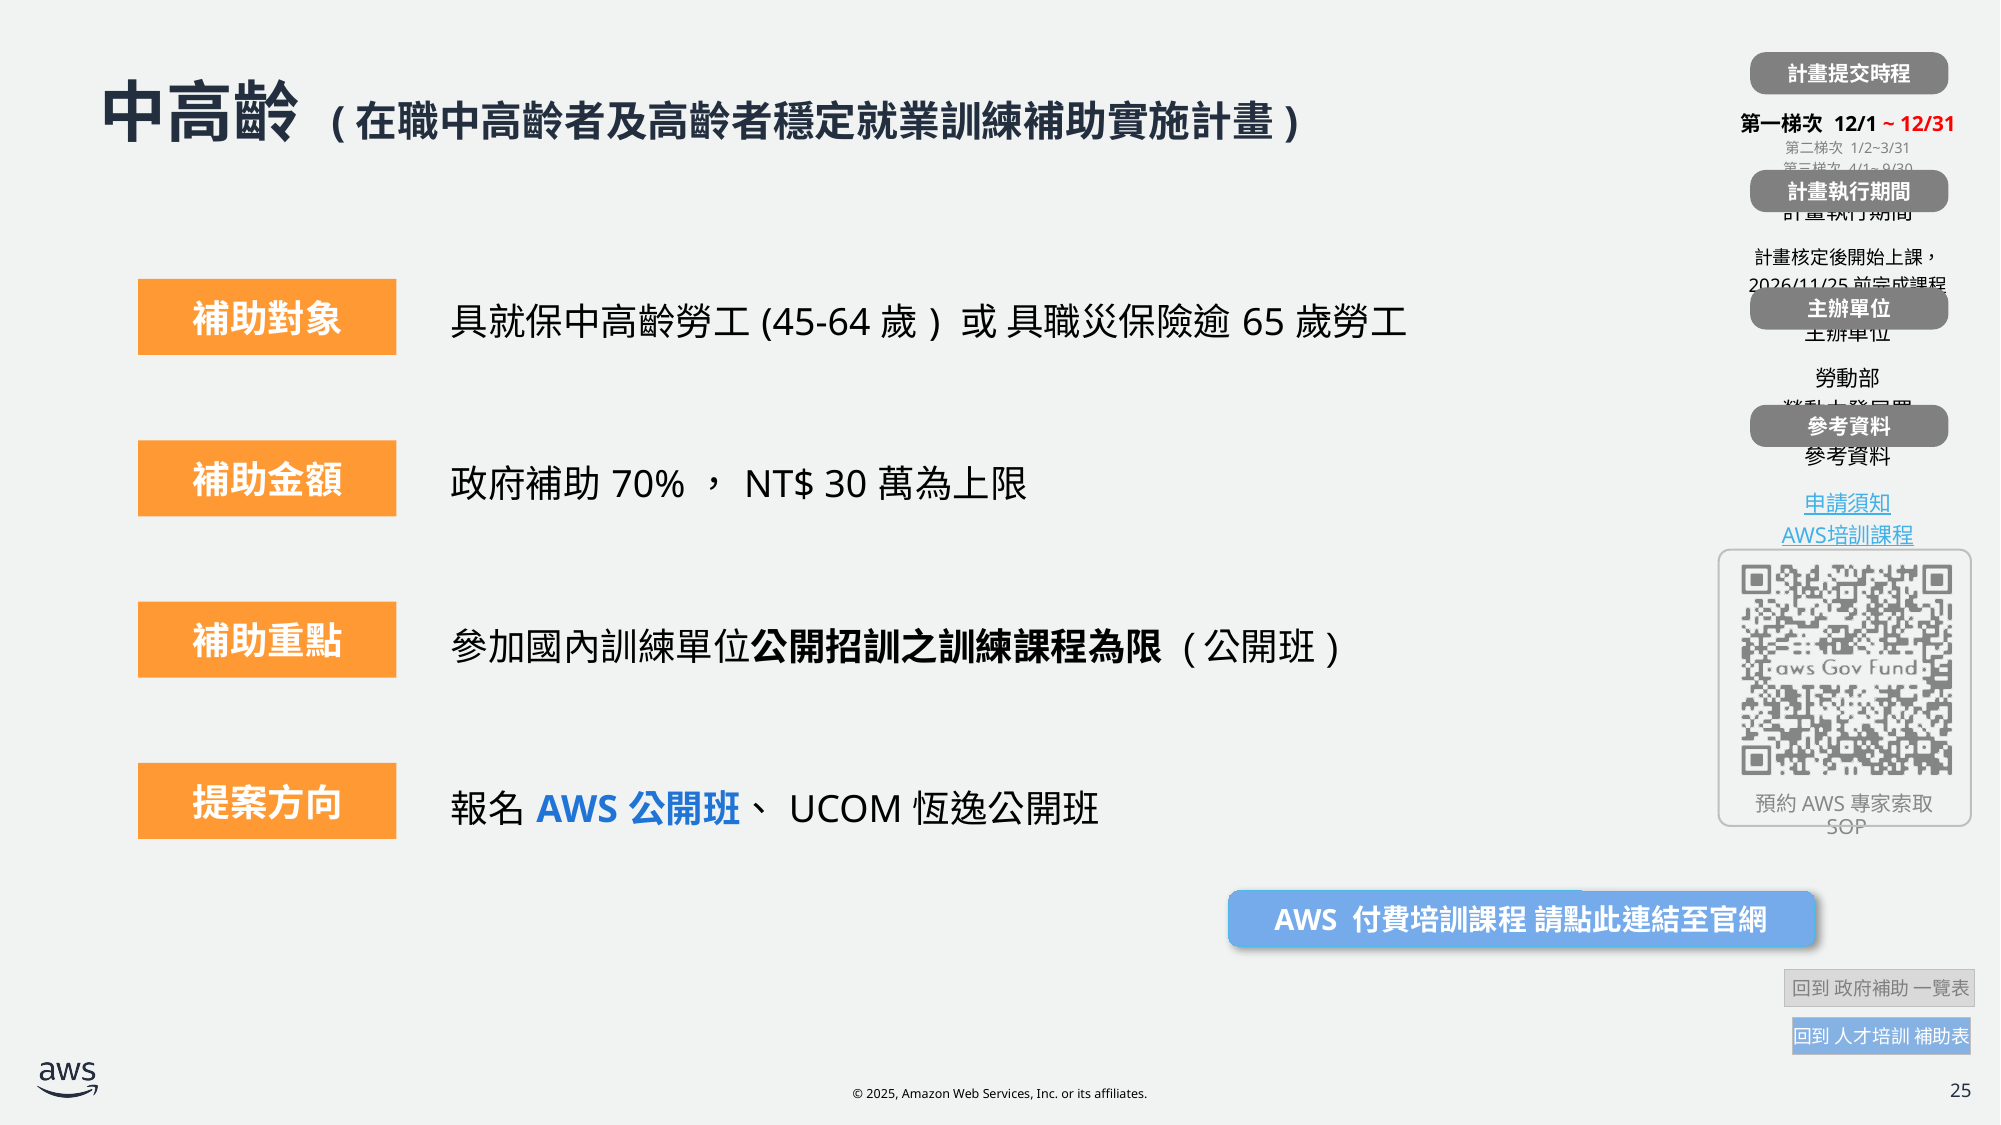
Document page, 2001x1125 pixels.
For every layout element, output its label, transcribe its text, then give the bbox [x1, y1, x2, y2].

title 中高齡 (在職中高齡者及高齡者穩定就業訓練補助實施計畫) [99, 71, 1656, 160]
table_cell 政府補助70%，NT$ 30萬為上限 [436, 400, 1433, 563]
table_cell 報名AWS公開班、UCOM恆逸公開班 [436, 725, 1433, 888]
text_box 補助金額 [137, 439, 397, 517]
table_cell 主辦單位 [1719, 307, 1977, 354]
table_cell 第一梯次 12/1 ~ 12/31 第二梯次 1/2~3/31 第三梯次 4/1~ 9/30 [1719, 100, 1977, 187]
text_box 回到 政府補助 一覽表 [1784, 969, 1975, 1007]
table_header 計畫補助對象 [100, 237, 436, 400]
table_cell 申請須知 AWS培訓課程 [1719, 479, 1977, 557]
text_box 回到 人才培訓 補助表 [1792, 1017, 1971, 1055]
text_box 計畫執行期間 [1749, 168, 1950, 214]
text_box 補助重點 [137, 601, 397, 679]
table_cell 勞動部 勞動力發展署 [1719, 354, 1977, 432]
text_box AWS 付費培訓課程 請點此連結至官網 [1228, 890, 1815, 947]
table_cell 參考資料 [1719, 432, 1977, 479]
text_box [1718, 549, 1971, 826]
text_box 補助對象 [137, 278, 397, 356]
text_box 提案方向 [137, 762, 397, 840]
text_box 計畫提交時程 [1749, 51, 1950, 96]
table_cell 計畫執行期間 [1719, 187, 1977, 233]
table_cell 計畫核定後開始上課， 2026/11/25前完成課程 [1719, 233, 1977, 307]
text_box 主辦單位 [1749, 286, 1950, 331]
table_header 計畫提交時程 [1719, 53, 1977, 100]
table_cell 參加國內訓練單位公開招訓之訓練課程為限 (公開班) [436, 563, 1433, 725]
table_cell 計畫補助金額 [100, 400, 436, 563]
slide_number 25 [1886, 1073, 1987, 1110]
table_cell 計畫補助條件 [100, 563, 436, 725]
picture [37, 1062, 98, 1098]
table_cell 成功案例 [100, 725, 436, 888]
text_box 參考資料 [1749, 403, 1950, 449]
table_header 具就保中高齡勞工(45-64歲) 或 具職災保險逾65歲勞工 [436, 237, 1433, 400]
